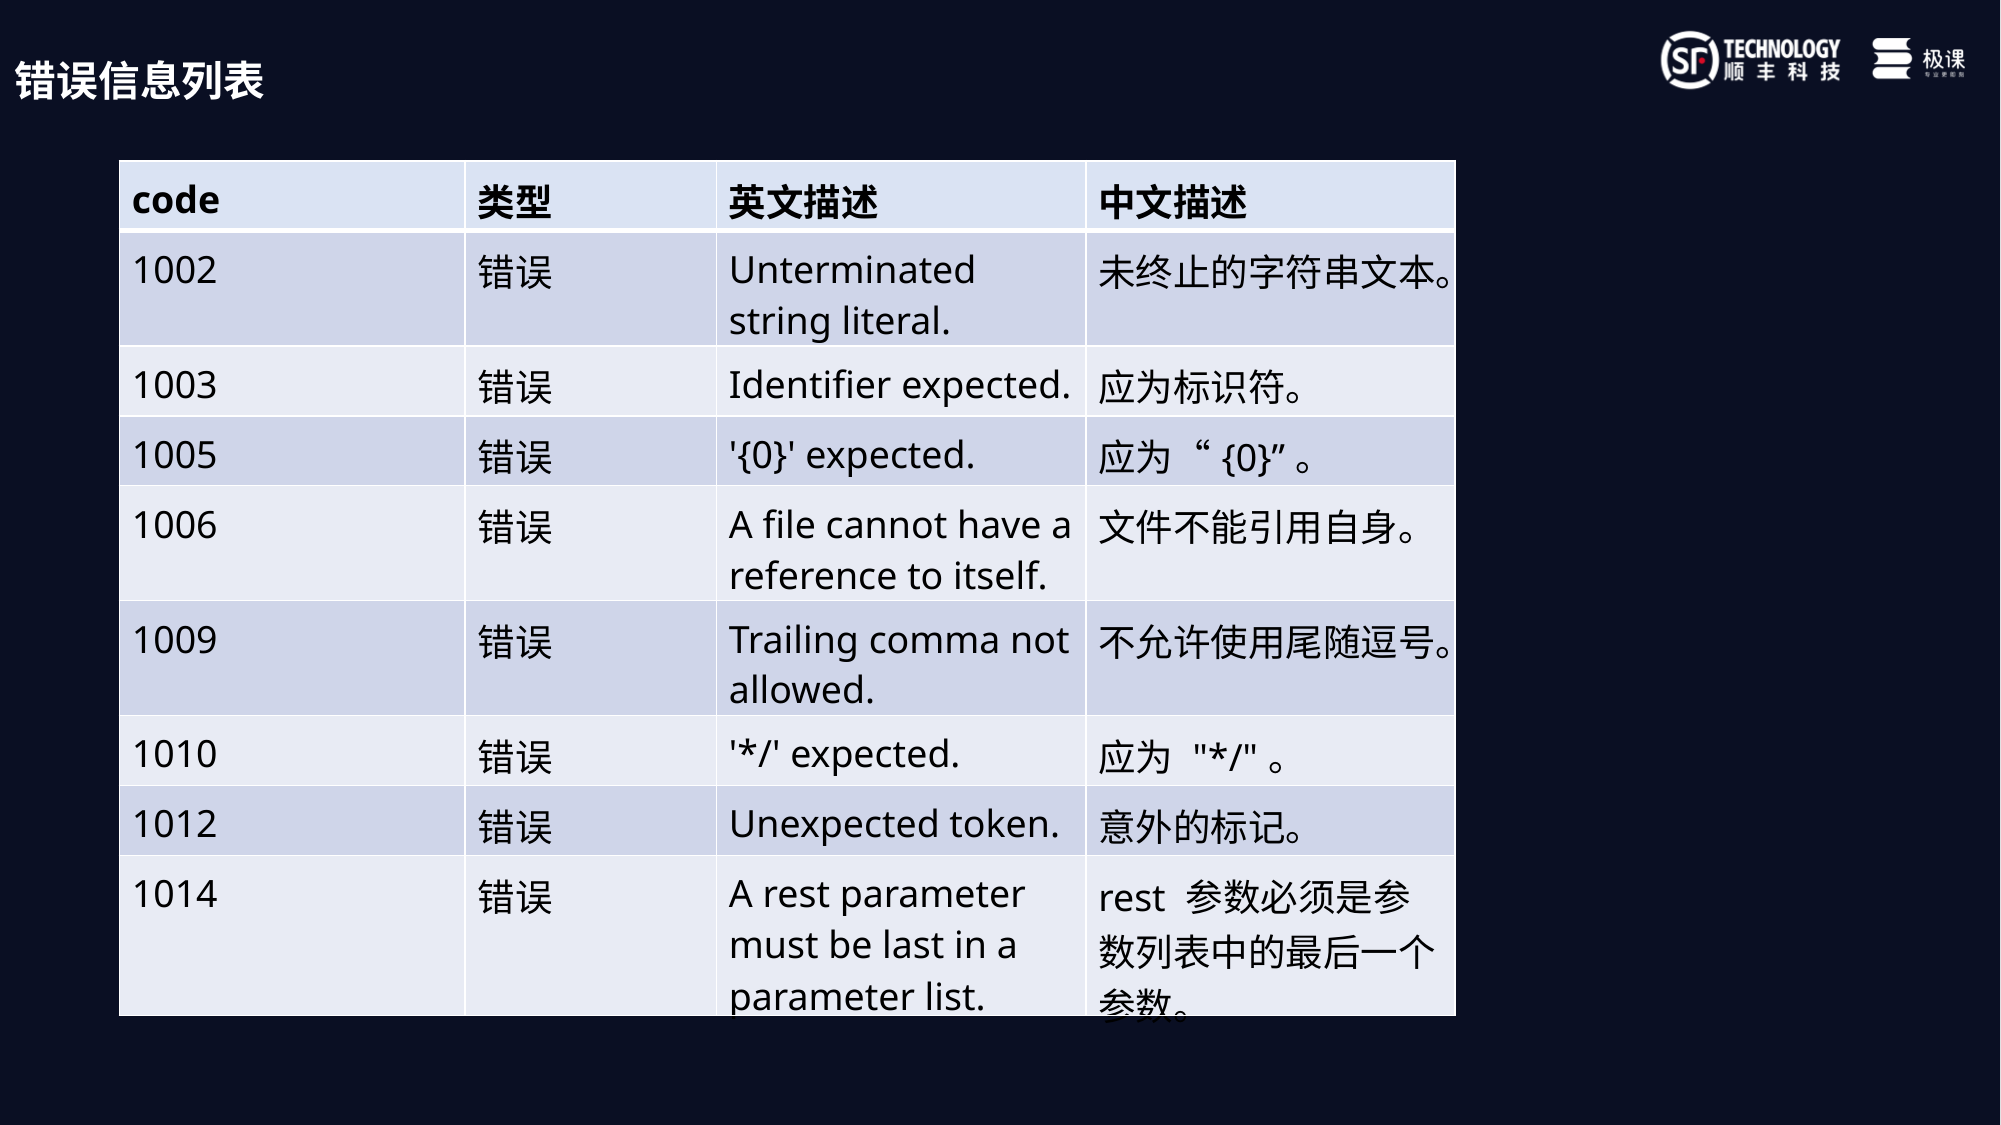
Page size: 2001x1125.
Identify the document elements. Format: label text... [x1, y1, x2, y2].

table_cell 1012 [120, 786, 464, 855]
table_cell 文件不能引用自身。 [1087, 486, 1454, 600]
table_cell 错误 [466, 716, 716, 785]
table_cell 错误 [466, 786, 716, 855]
table_cell 错误 [466, 417, 716, 485]
table_cell Unexpected token. [717, 786, 1085, 855]
table_cell 错误 [466, 601, 716, 715]
table_cell '{0}' expected. [717, 417, 1085, 485]
table_header 类型 [466, 162, 716, 228]
table_cell 未终止的字符串文本。 [1087, 233, 1454, 345]
table_cell 1014 [120, 856, 464, 1015]
table_cell 1009 [120, 601, 464, 715]
table_cell 应为 "*/"。 [1087, 716, 1454, 785]
table_cell 意外的标记。 [1087, 786, 1454, 855]
table_cell Trailing comma not allowed. [717, 601, 1085, 715]
table_cell 错误 [466, 486, 716, 600]
table_cell 不允许使用尾随逗号。 [1087, 601, 1454, 715]
table_cell 1003 [120, 347, 464, 415]
table_cell 1002 [120, 233, 464, 345]
table_header 英文描述 [717, 162, 1085, 228]
table_cell rest 参数必须是参数列表中的最后一个参数。 [1087, 856, 1454, 1015]
table_cell 应为标识符。 [1087, 347, 1454, 415]
table_cell 1006 [120, 486, 464, 600]
table_header 中文描述 [1087, 162, 1454, 228]
table_header code [120, 162, 464, 228]
table_cell 错误 [466, 347, 716, 415]
table_cell 1010 [120, 716, 464, 785]
table_cell 错误 [466, 233, 716, 345]
text_box 错误信息列表 [0, 0, 793, 113]
table_cell A rest parameter must be last in a parameter list. [717, 856, 1085, 1015]
table_cell A file cannot have a reference to itself. [717, 486, 1085, 600]
table_cell '*/' expected. [717, 716, 1085, 785]
table_cell 应为“{0}”。 [1087, 417, 1454, 485]
picture [0, 0, 2001, 1125]
table_cell Identifier expected. [717, 347, 1085, 415]
table_cell Unterminated string literal. [717, 233, 1085, 345]
table_cell 错误 [466, 856, 716, 1015]
table_cell 1005 [120, 417, 464, 485]
